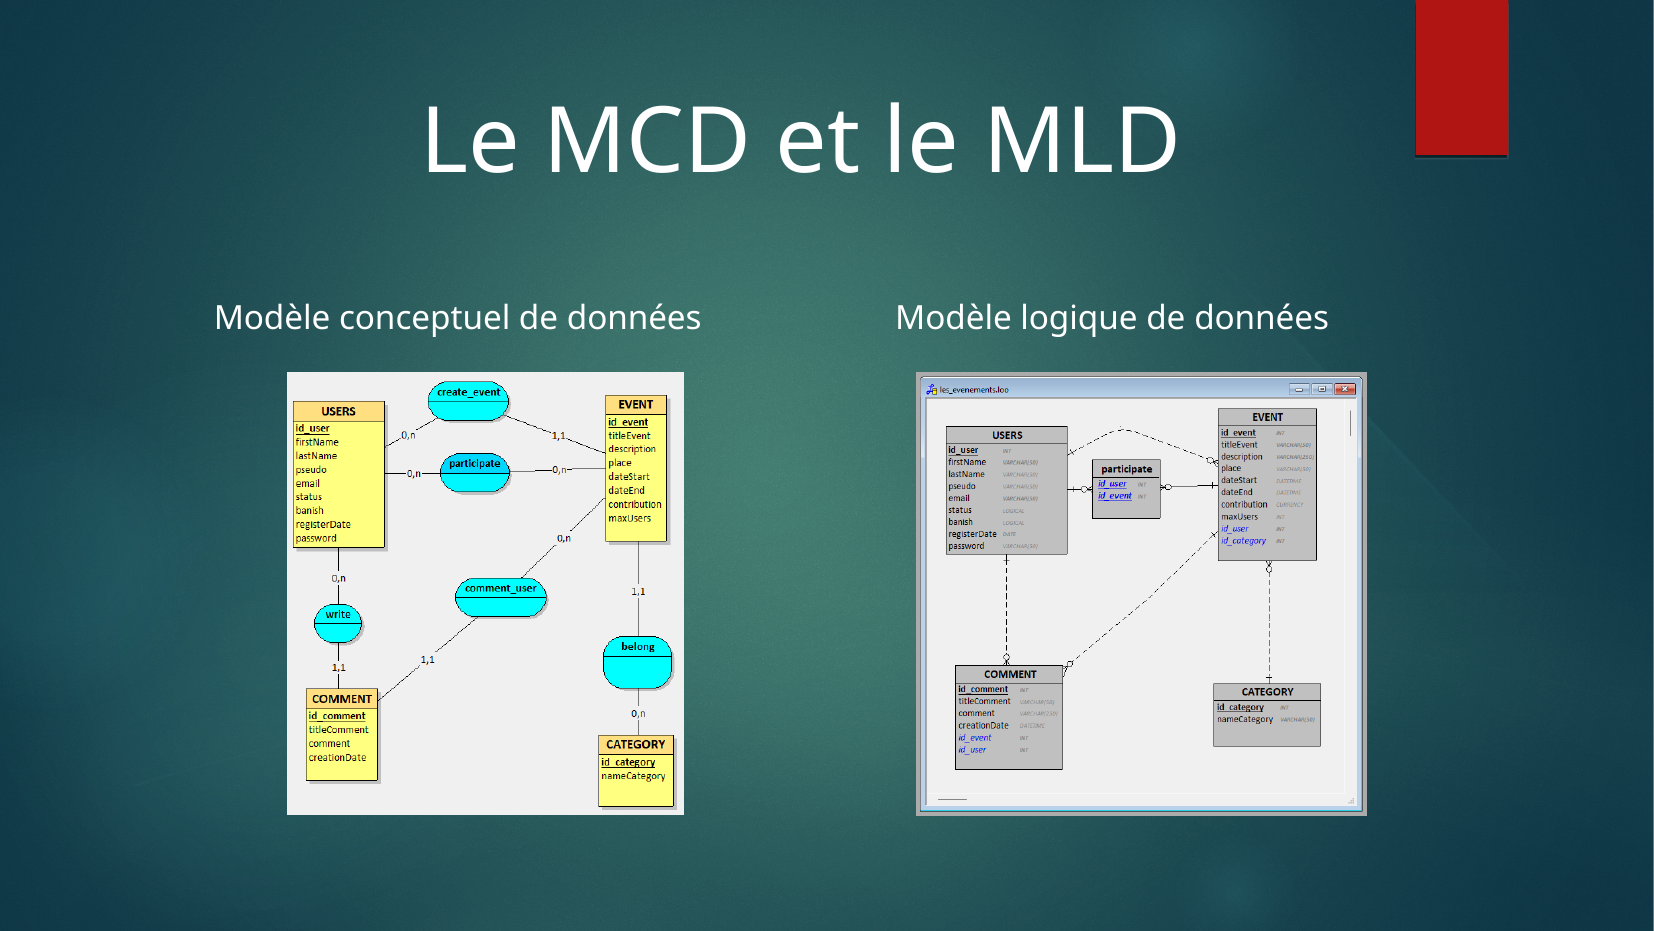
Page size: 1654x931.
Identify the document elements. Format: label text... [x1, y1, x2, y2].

picture [0, 0, 1654, 931]
text_box Modèle logique de données [880, 289, 1405, 344]
text_box Modèle conceptuel de données [198, 289, 773, 344]
text_box Le MCD et le MLD​ [315, 73, 1286, 198]
